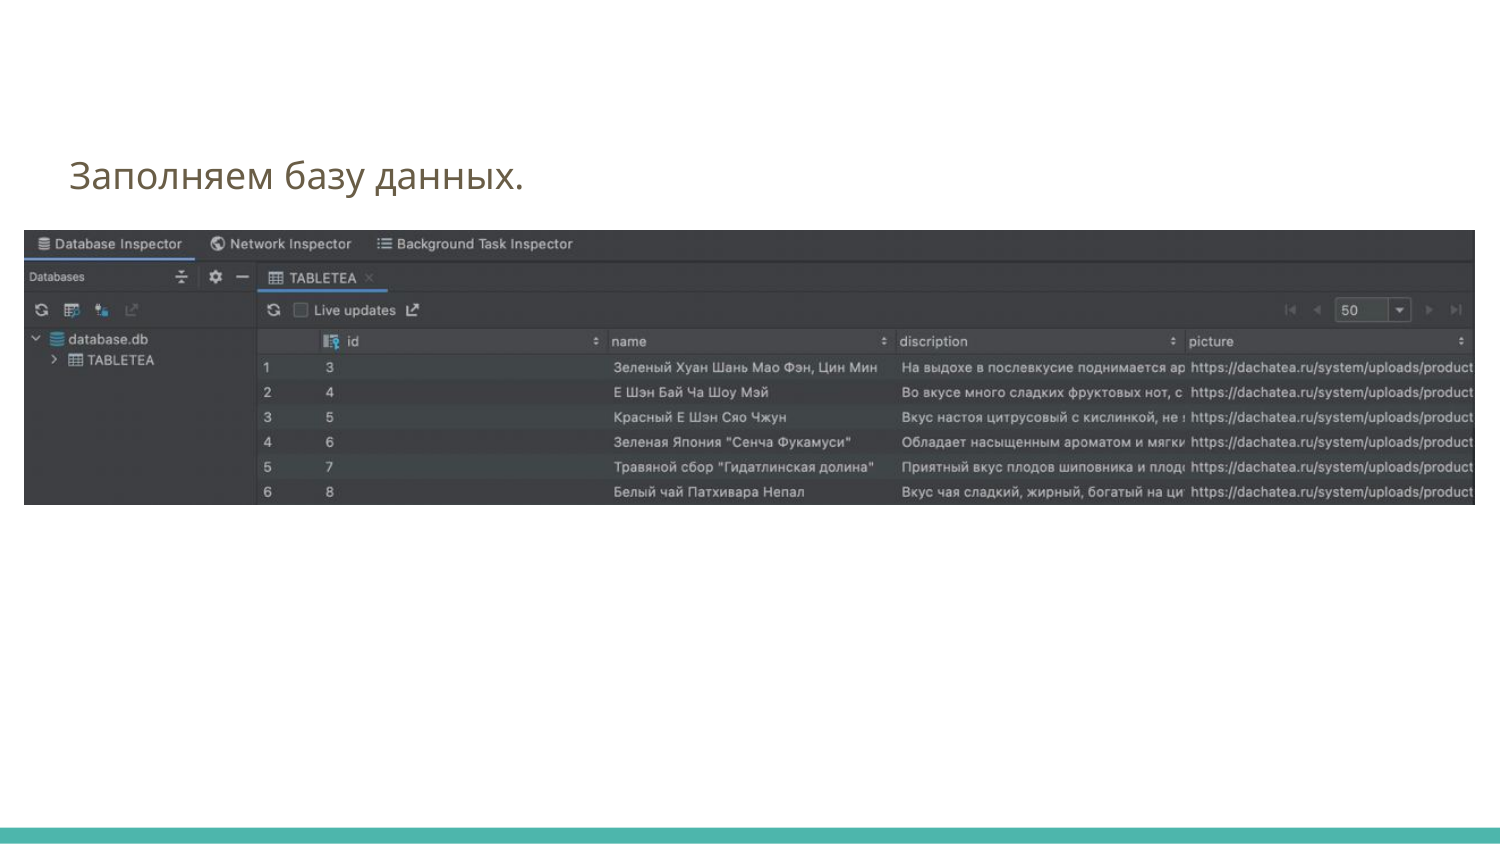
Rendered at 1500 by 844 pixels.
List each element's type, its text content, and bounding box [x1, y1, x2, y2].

list Заполняем базу данных. [54, 126, 778, 229]
picture [24, 230, 1476, 506]
